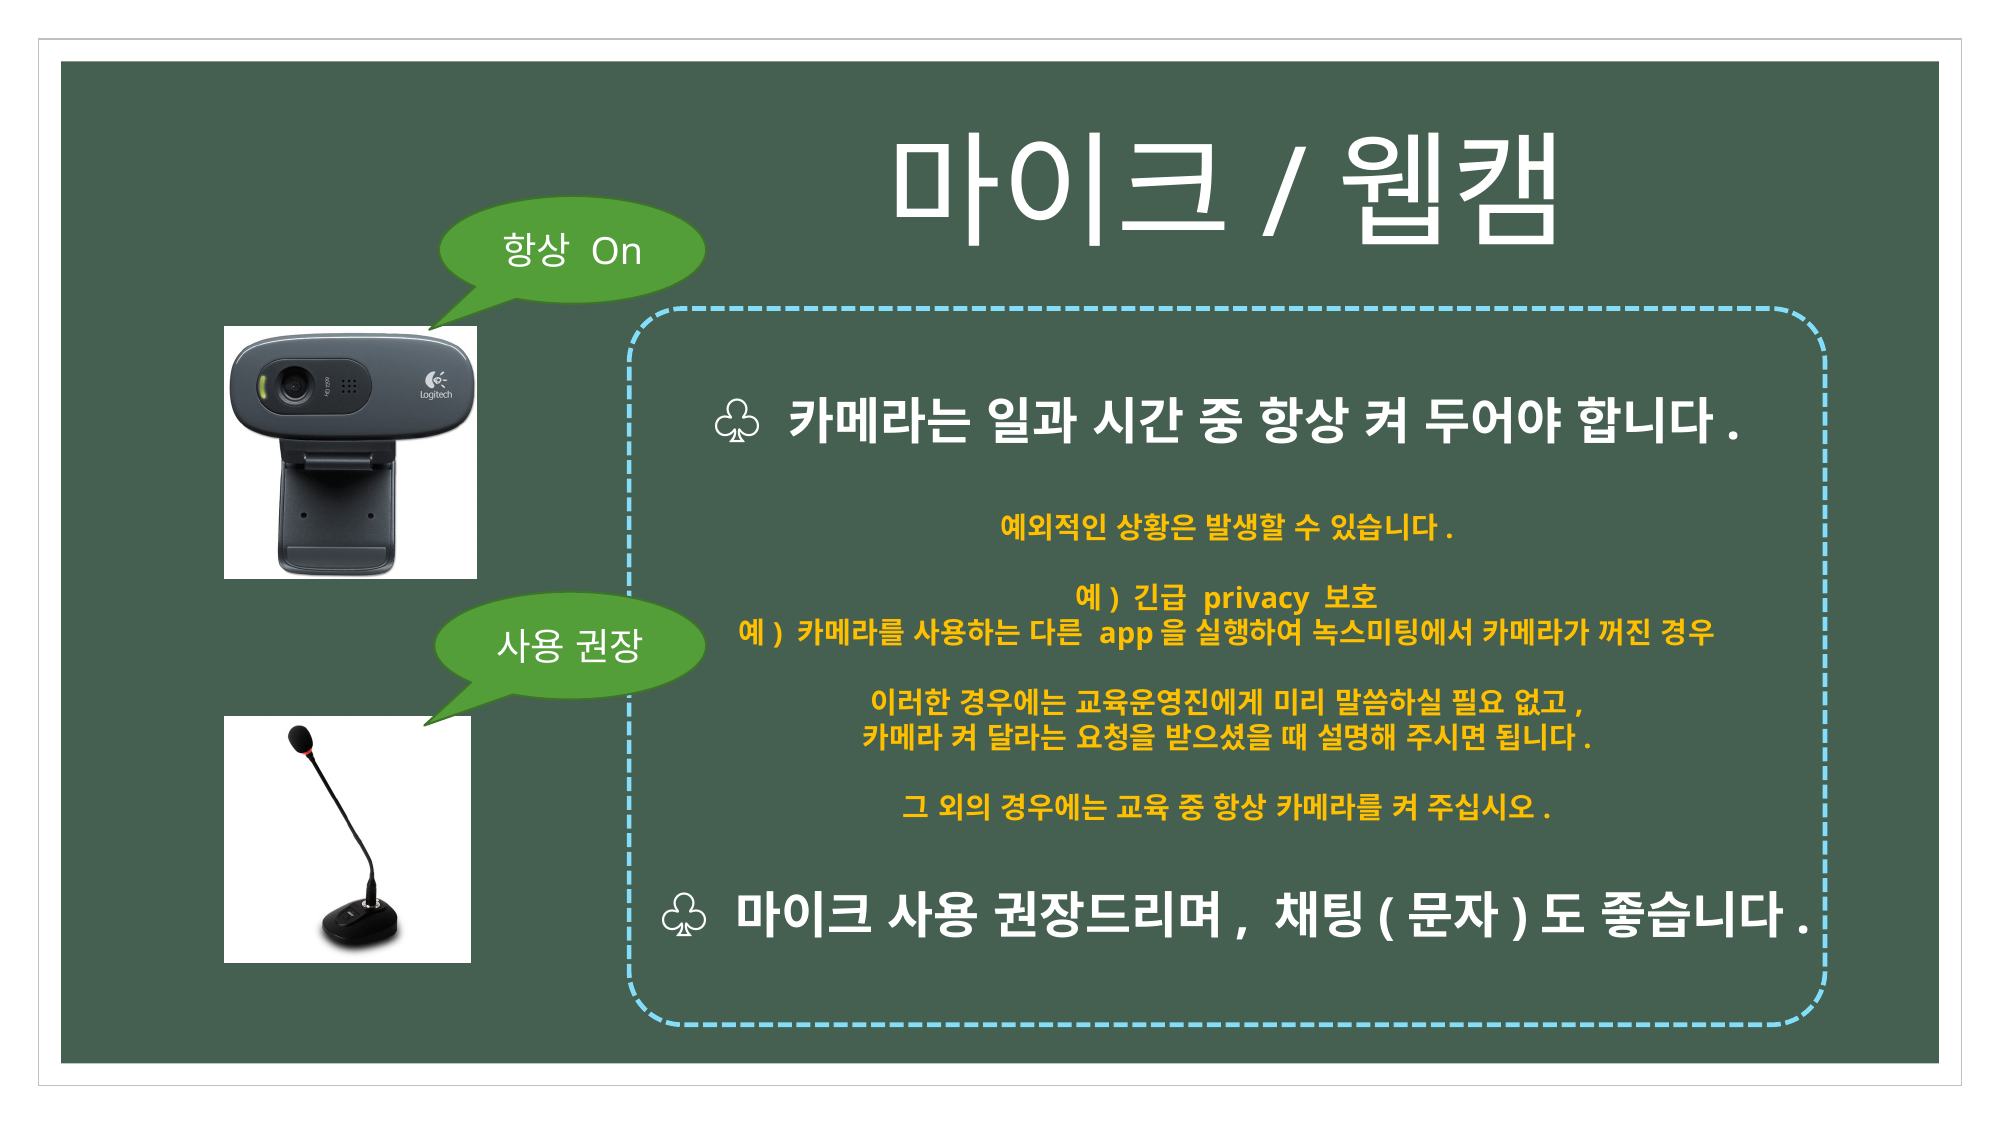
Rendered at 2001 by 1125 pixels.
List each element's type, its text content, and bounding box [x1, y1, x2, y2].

text_box ♧ 카메라는 일과 시간 중 항상 켜 두어야 합니다. 예외적인 상황은 발생할 수 있습니다. 예) 긴급 privacy 보호 예) 카메라를 사용하는 다른 app을 실행하여 녹스미팅에서 카메라가 꺼진 경우 이러한 경우에는 교육운영진에게 미리 말씀하실 필요 없고, 카메라 켜 달라는 요청을 받으셨을 때 설명해 주시면 됩니다. 그 외의 경우에는 교육 중 항상 카메라를 켜 주십시오. ♧ 마이크 사용 권장드리며, 채팅(문자)도 좋습니다. [628, 307, 1827, 1026]
picture [224, 326, 477, 579]
text_box 사용 권장 [433, 590, 708, 712]
title 마이크/웹캠 [783, 83, 1671, 308]
text_box 항상 On [434, 194, 708, 323]
picture [224, 716, 471, 963]
